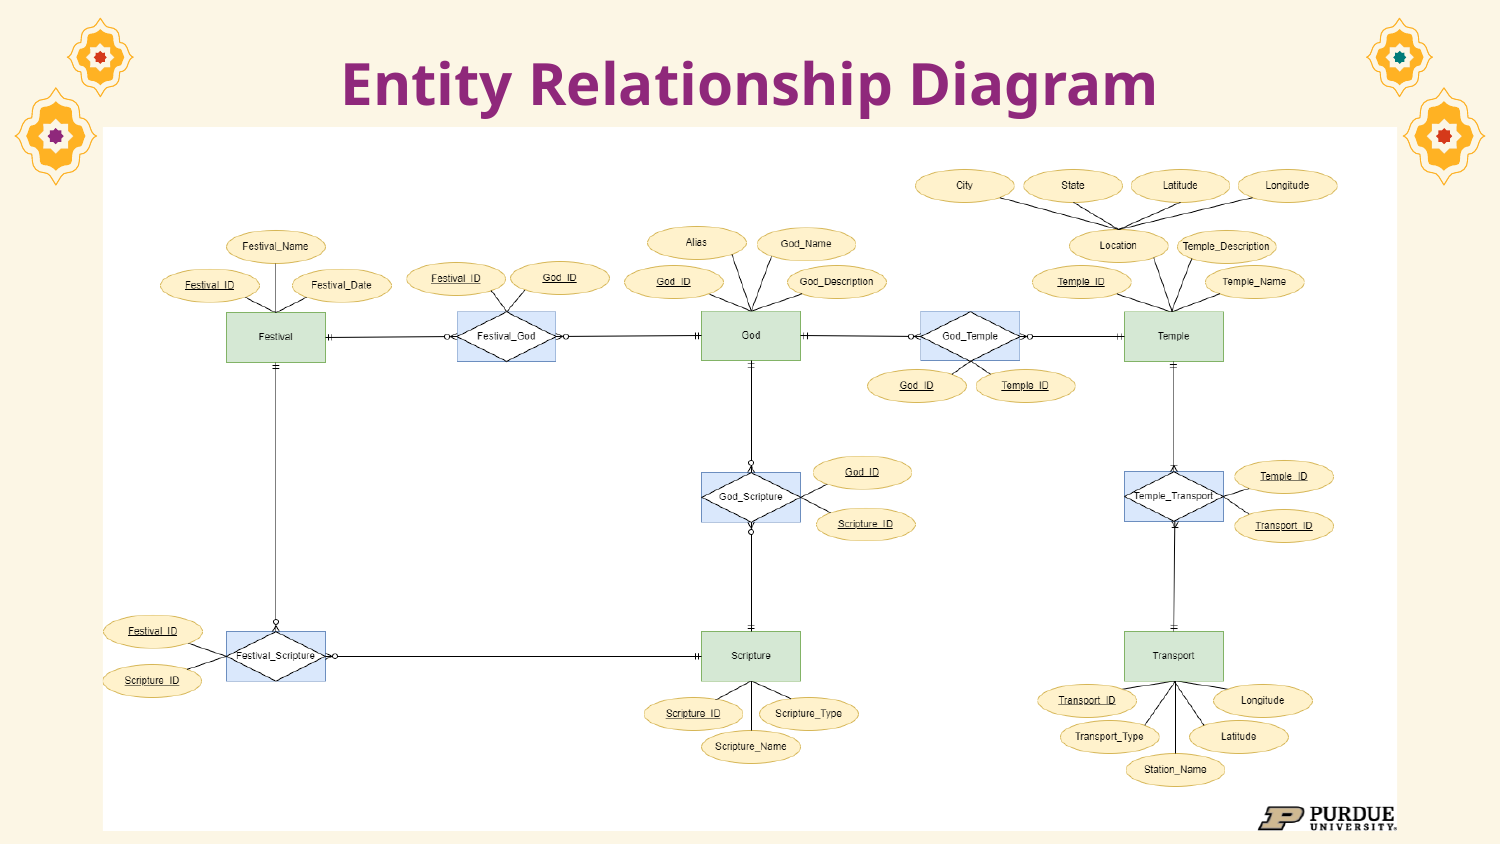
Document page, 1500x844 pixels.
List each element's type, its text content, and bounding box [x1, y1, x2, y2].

title Entity Relationship Diagram [118, 46, 1382, 123]
picture [102, 124, 1398, 831]
